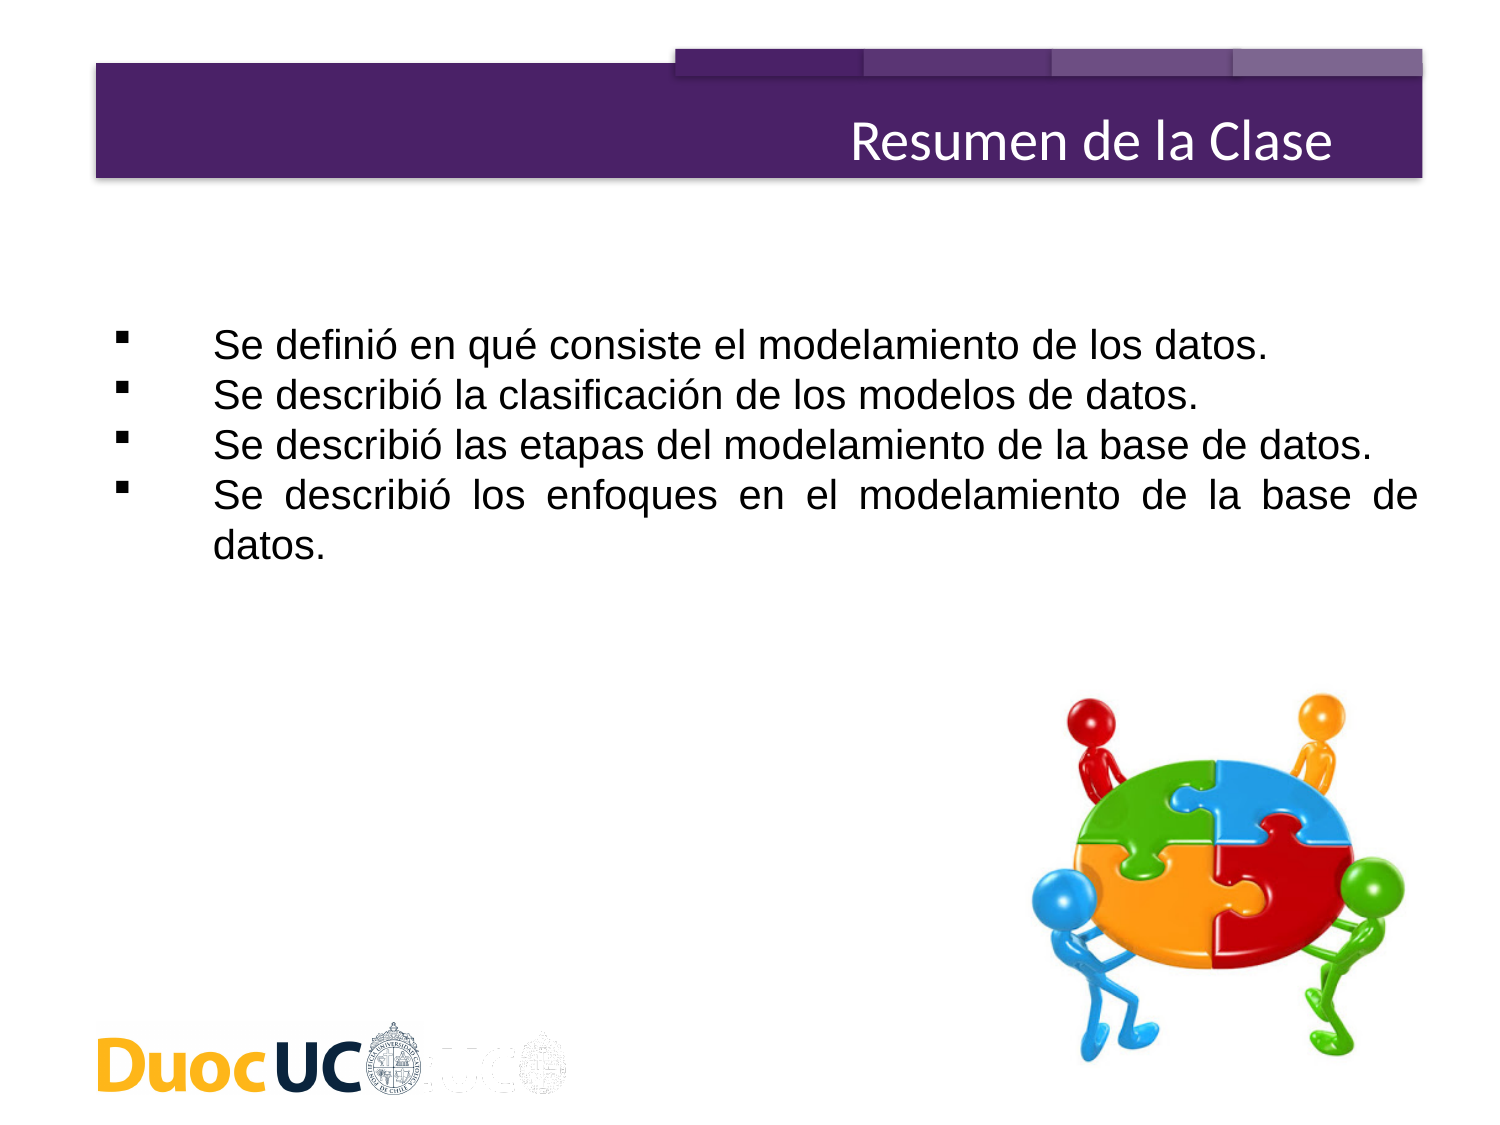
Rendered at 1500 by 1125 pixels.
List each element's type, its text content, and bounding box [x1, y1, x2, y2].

text_box Se definió en qué consiste el modelamiento de los datos. Se describió la clasificación de los modelos de datos. Se describió las etapas del modelamiento de la base de datos. Se describió los enfoques en el modelamiento de la base de datos. [98, 310, 1435, 576]
text_box Resumen de la Clase [733, 95, 1349, 180]
picture [1021, 680, 1416, 1075]
picture [96, 1021, 566, 1095]
